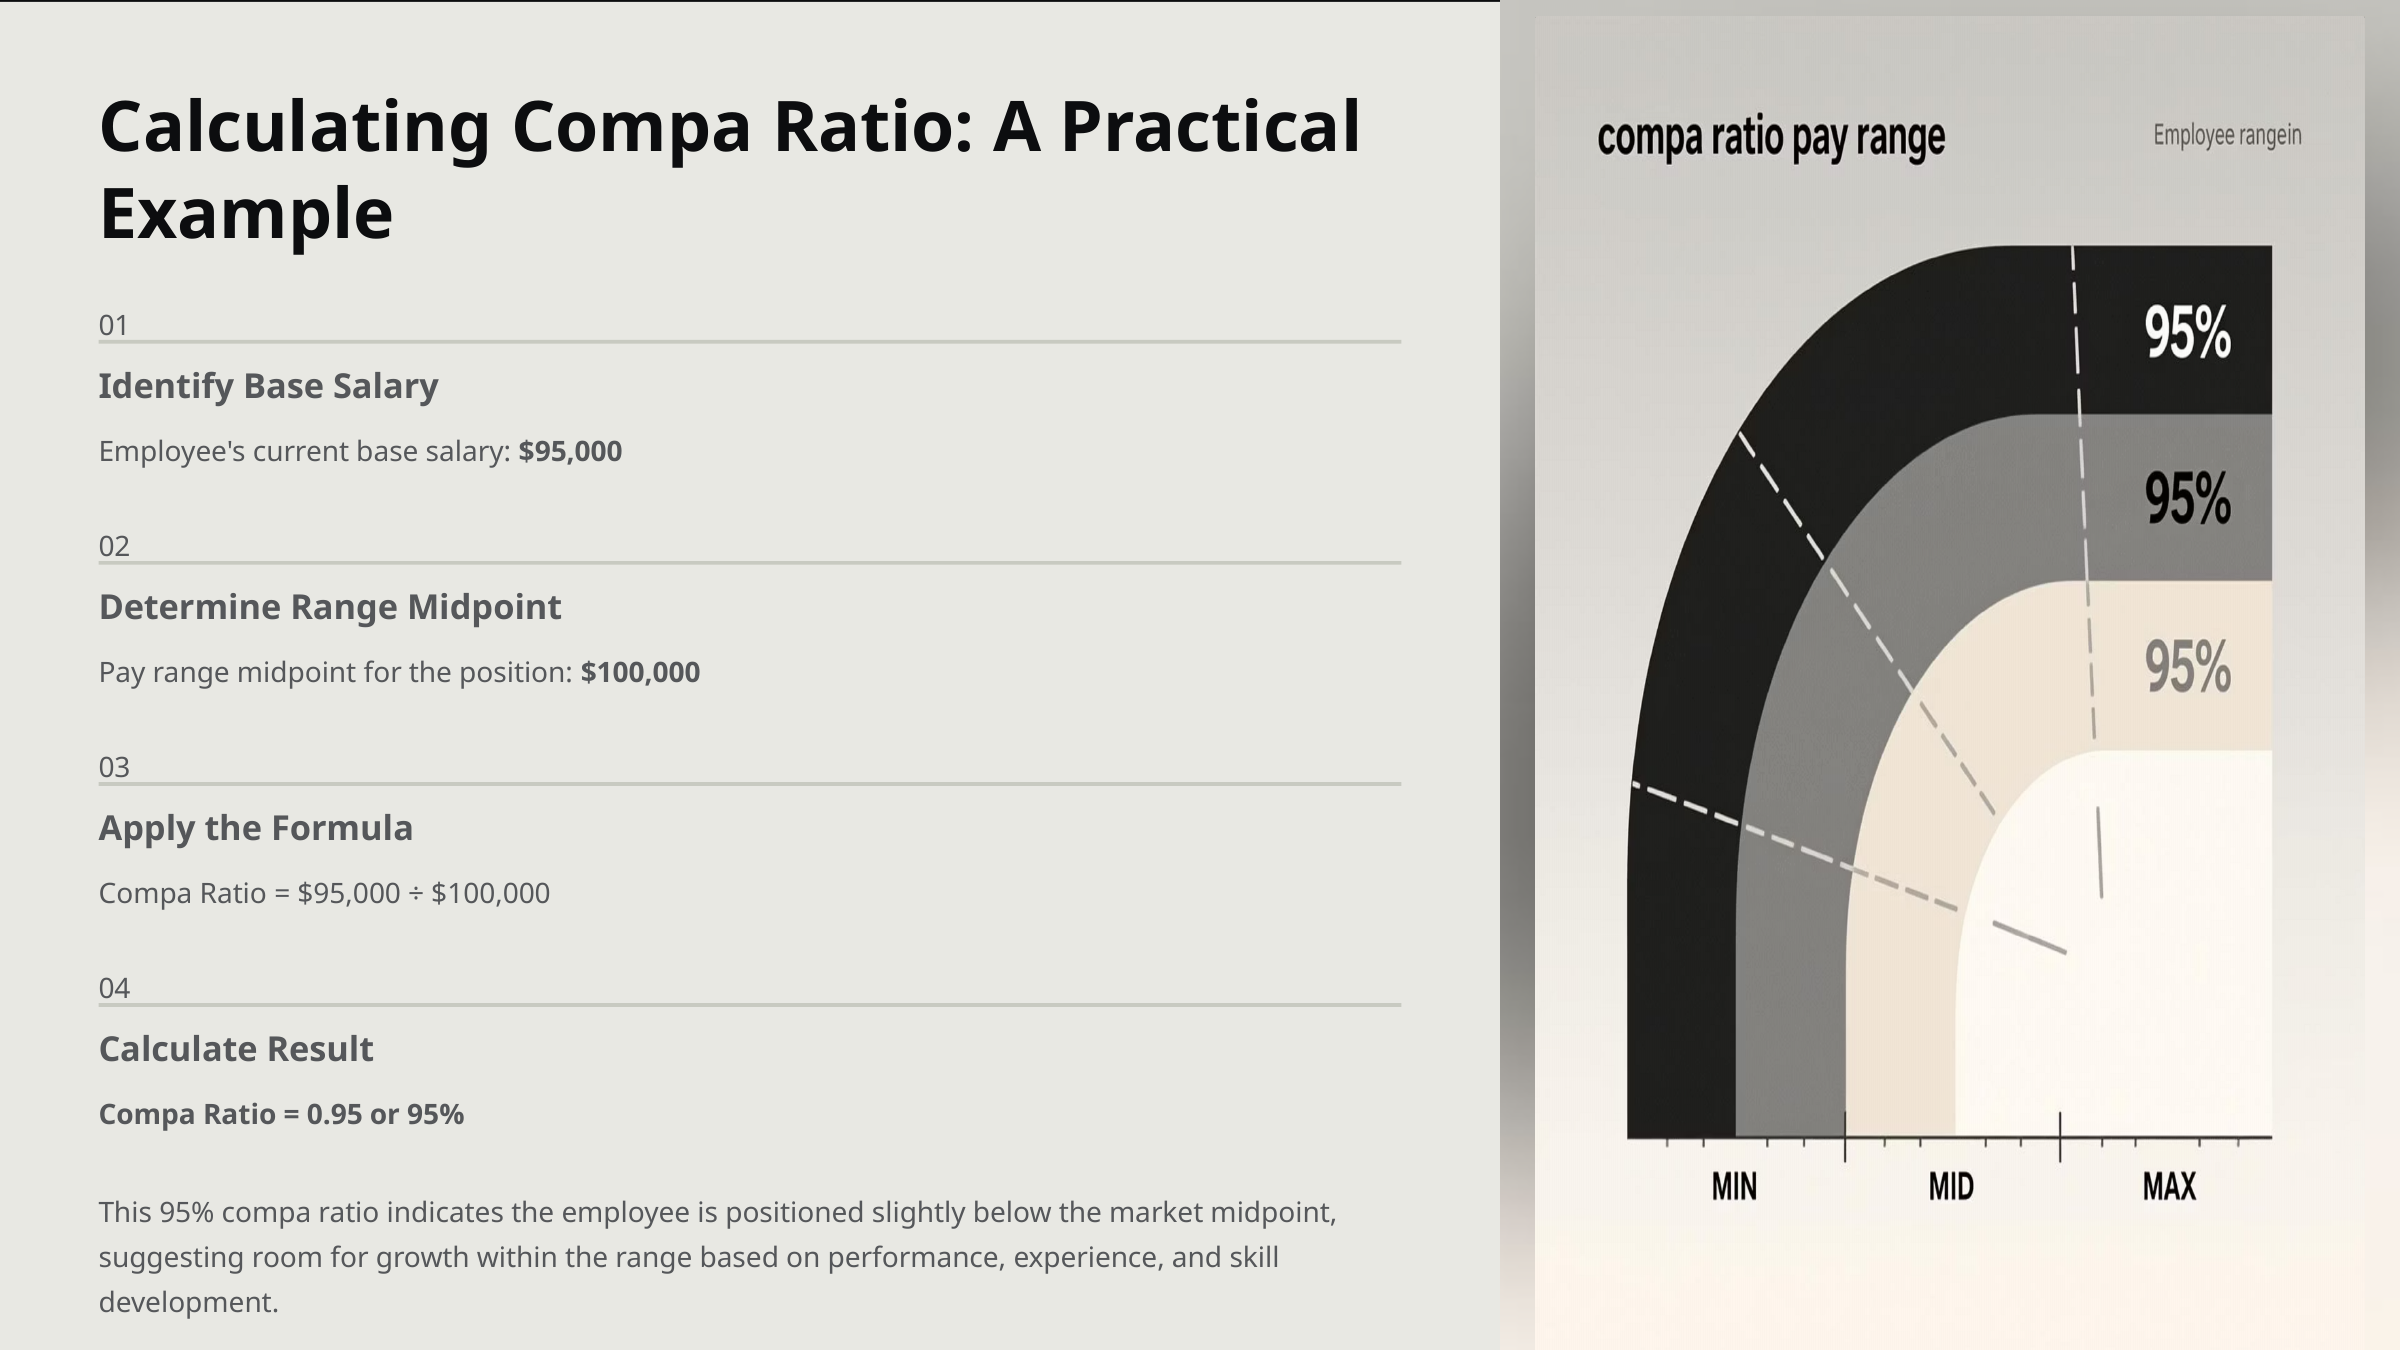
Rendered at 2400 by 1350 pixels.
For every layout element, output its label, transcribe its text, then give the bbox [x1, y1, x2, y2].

text_box Determine Range Midpoint [98, 582, 685, 627]
picture [1499, 0, 2400, 1350]
text_box [98, 782, 1402, 786]
text_box Calculate Result [98, 1024, 470, 1069]
text_box Compa Ratio = $95,000 ÷ $100,000 [98, 864, 1402, 910]
text_box This 95% compa ratio indicates the employee is positioned slightly below the market midpoint, suggesting room for growth within the range based on performance, experience, and skill development. [98, 1183, 1402, 1274]
text_box Calculating Compa Ratio: A Practical Example [98, 77, 1402, 254]
text_box Apply the Formula [98, 803, 495, 848]
text_box Employee's current base salary: $95,000 [98, 422, 1402, 468]
text_box 02 [98, 516, 127, 553]
text_box 03 [98, 737, 127, 774]
text_box Pay range midpoint for the position: $100,000 [98, 643, 1402, 689]
text_box [98, 561, 1402, 565]
text_box [98, 339, 1402, 344]
text_box Compa Ratio = 0.95 or 95% [98, 1085, 1402, 1131]
text_box 01 [98, 295, 127, 332]
text_box 04 [98, 958, 127, 995]
text_box Identify Base Salary [98, 361, 562, 406]
text_box [98, 1003, 1402, 1007]
